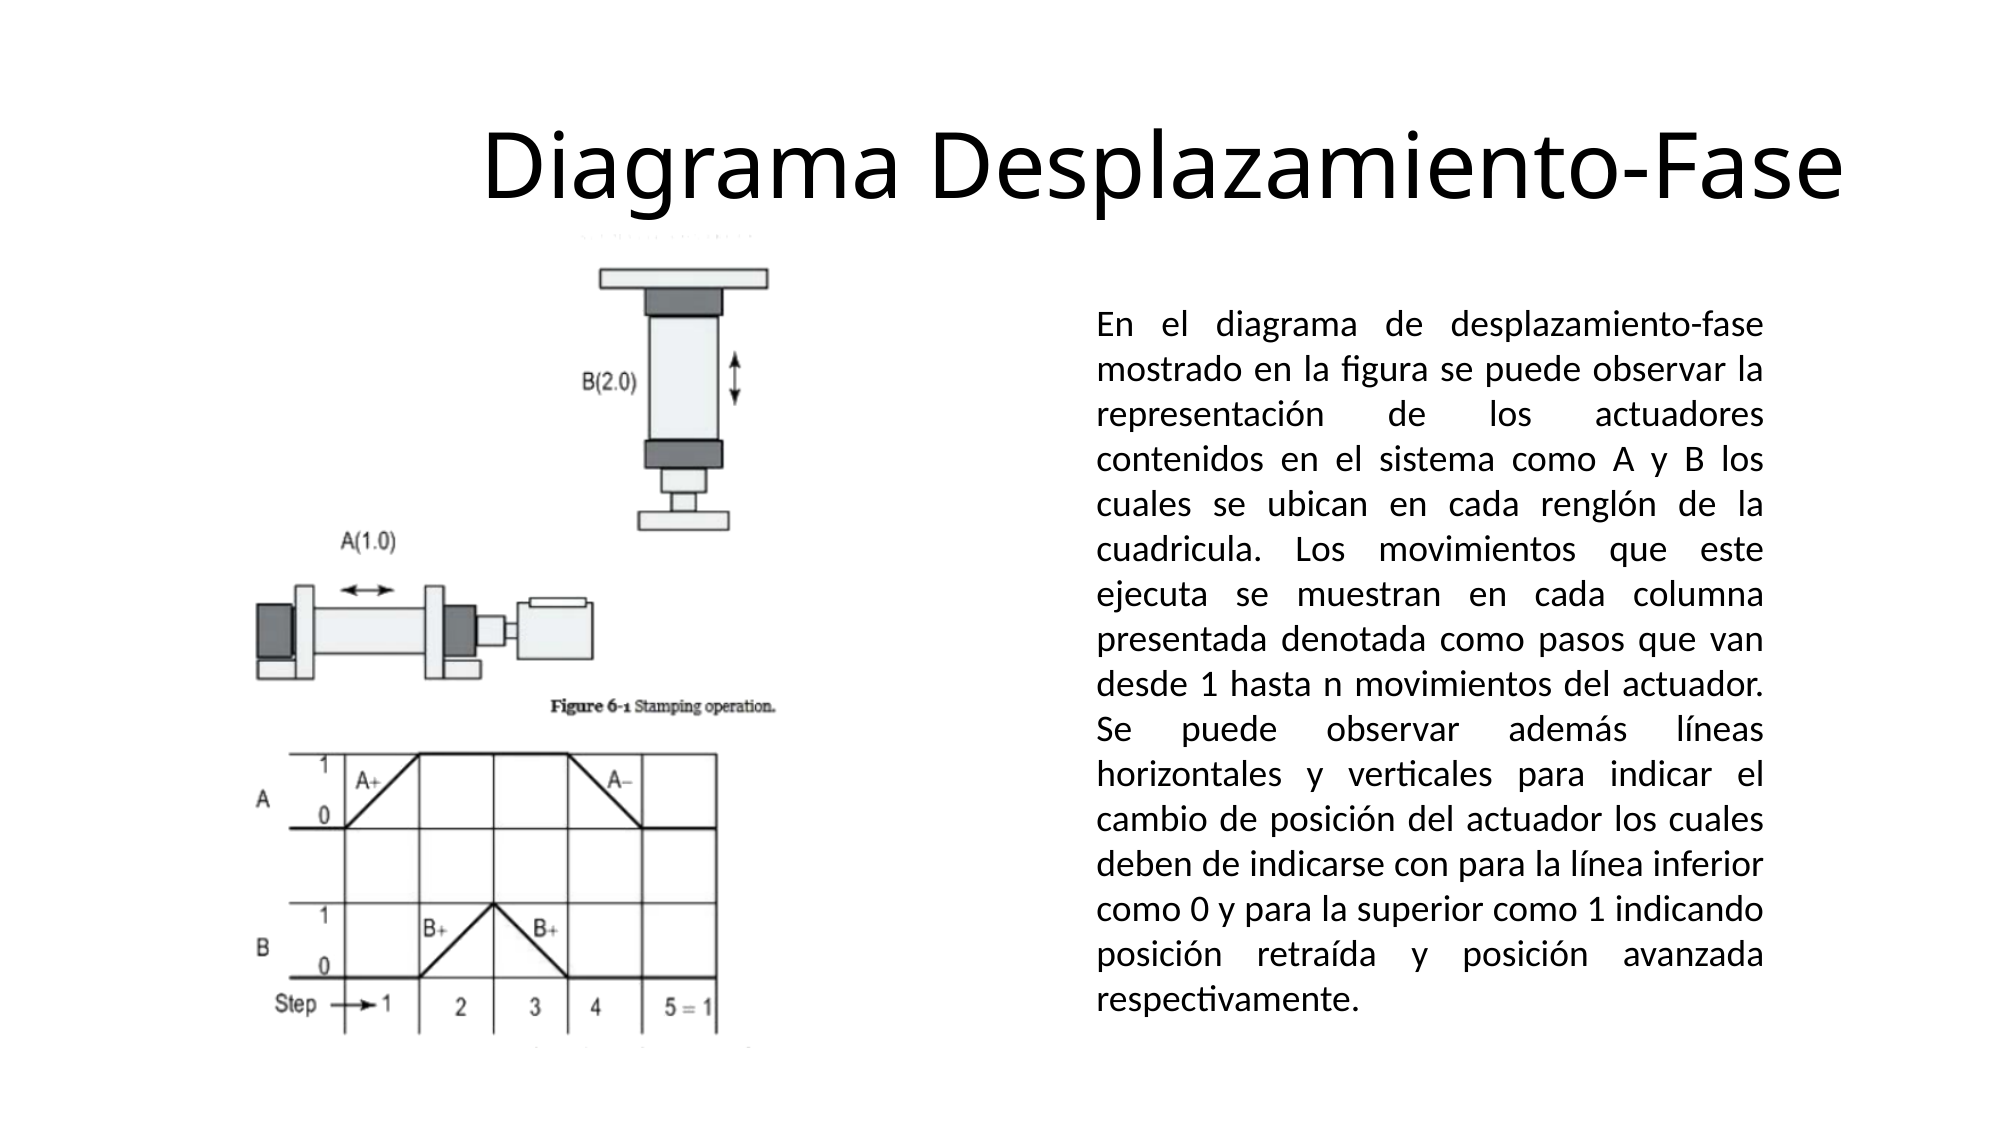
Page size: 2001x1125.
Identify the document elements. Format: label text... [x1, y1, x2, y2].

title Diagrama Desplazamiento-Fase [137, 59, 1863, 278]
text_box En el diagrama de desplazamiento-fase mostrado en la figura se puede observar la representación de los actuadores contenidos en el sistema como A y B los cuales se ubican en cada renglón de la cuadricula. Los movimientos que este ejecuta se muestran en cada columna presentada denotada como pasos que van desde 1 hasta n movimientos del actuador. Se puede observar además líneas horizontales y verticales para indicar el cambio de posición del actuador los cuales deben de indicarse con para la línea inferior como 0 y para la superior como 1 indicando posición retraída y posición avanzada respectivamente. [1081, 291, 1780, 1027]
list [220, 234, 904, 1048]
